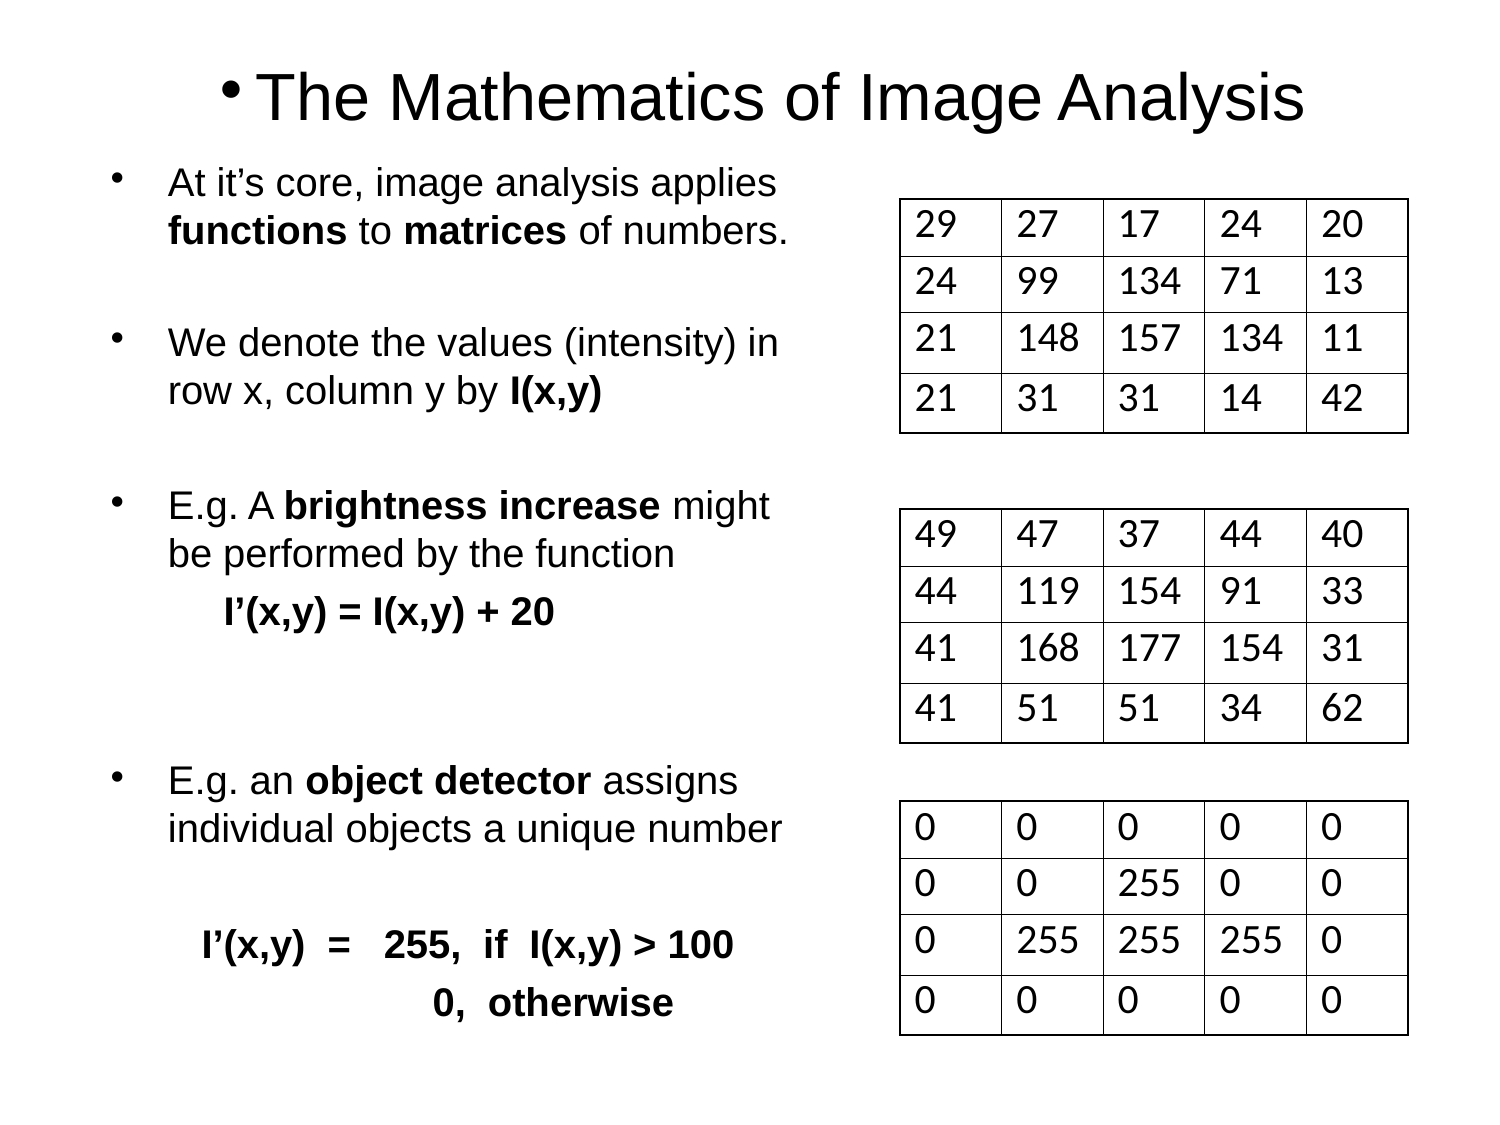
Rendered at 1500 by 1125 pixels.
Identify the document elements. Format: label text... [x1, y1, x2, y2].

table_cell 0 [901, 859, 1001, 914]
table_cell 34 [1205, 684, 1306, 742]
table_cell 44 [901, 567, 1001, 622]
text_box The Mathematics of Image Analysis [88, 29, 1439, 157]
table_cell 51 [1002, 684, 1103, 742]
table_cell 0 [1307, 976, 1407, 1034]
table_cell 0 [1002, 859, 1103, 914]
table_cell 24 [901, 257, 1001, 312]
table_cell 0 [1307, 859, 1407, 914]
table_cell 41 [901, 684, 1001, 742]
table_cell 31 [1002, 374, 1103, 432]
table_header 24 [1205, 200, 1306, 256]
table_cell 177 [1104, 623, 1204, 683]
table_cell 157 [1104, 313, 1204, 373]
table_header 49 [901, 510, 1001, 566]
table_cell 0 [901, 976, 1001, 1034]
table_header 37 [1104, 510, 1204, 566]
table_header 17 [1104, 200, 1204, 256]
table_header 29 [901, 200, 1001, 256]
table_header 0 [901, 802, 1001, 858]
table_cell 11 [1307, 313, 1407, 373]
table_cell 0 [1002, 976, 1103, 1034]
table_cell 255 [1104, 859, 1204, 914]
table_header 0 [1307, 802, 1407, 858]
table_cell 21 [901, 313, 1001, 373]
table_cell 91 [1205, 567, 1306, 622]
table_cell 42 [1307, 374, 1407, 432]
table_cell 21 [901, 374, 1001, 432]
table_cell 154 [1205, 623, 1306, 683]
table_cell 62 [1307, 684, 1407, 742]
text_box At it’s core, image analysis applies functions to matrices of numbers. We denote the values (intensity) in row x, column y by I(x,y) E.g. A brightness increase might be performed by the function I’(x,y) = I(x,y) + 20 E.g. an object detector assigns individual objects a unique number I’(x,y) = 255, if I(x,y) > 100 0, otherwise [76, 148, 809, 1047]
table_cell 0 [1205, 859, 1306, 914]
table_header 44 [1205, 510, 1306, 566]
table_header 27 [1002, 200, 1103, 256]
table_cell 0 [1205, 976, 1306, 1034]
table_cell 148 [1002, 313, 1103, 373]
table_cell 41 [901, 623, 1001, 683]
table_cell 134 [1205, 313, 1306, 373]
table_header 47 [1002, 510, 1103, 566]
table_cell 119 [1002, 567, 1103, 622]
table_header 20 [1307, 200, 1407, 256]
table_cell 168 [1002, 623, 1103, 683]
table_cell 31 [1104, 374, 1204, 432]
table_cell 0 [901, 915, 1001, 975]
table_cell 154 [1104, 567, 1204, 622]
table_cell 14 [1205, 374, 1306, 432]
table_cell 134 [1104, 257, 1204, 312]
table_cell 255 [1205, 915, 1306, 975]
table_header 0 [1104, 802, 1204, 858]
table_cell 255 [1104, 915, 1204, 975]
table_cell 0 [1307, 915, 1407, 975]
table_cell 51 [1104, 684, 1204, 742]
table_cell 13 [1307, 257, 1407, 312]
table_cell 71 [1205, 257, 1306, 312]
table_cell 99 [1002, 257, 1103, 312]
table_header 40 [1307, 510, 1407, 566]
table_cell 0 [1104, 976, 1204, 1034]
table_cell 33 [1307, 567, 1407, 622]
table_cell 255 [1002, 915, 1103, 975]
table_header 0 [1205, 802, 1306, 858]
table_header 0 [1002, 802, 1103, 858]
table_cell 31 [1307, 623, 1407, 683]
